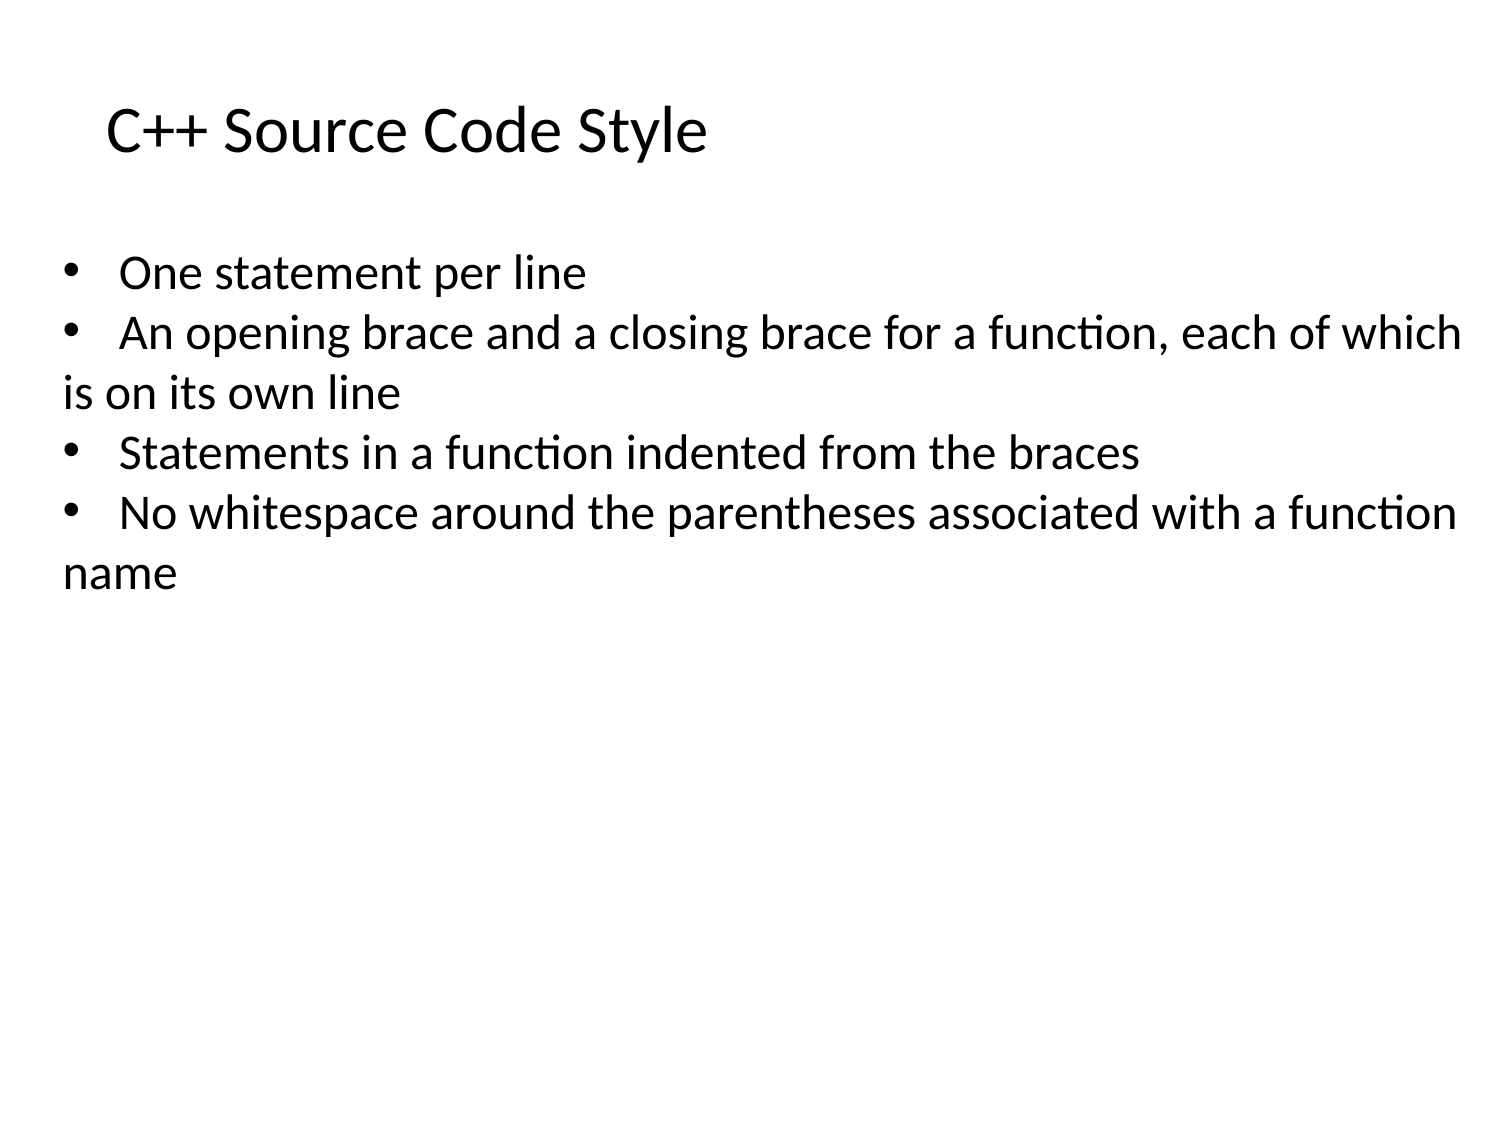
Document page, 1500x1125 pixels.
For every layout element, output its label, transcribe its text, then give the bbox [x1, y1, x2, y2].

text_box C++ Source Code Style [91, 78, 725, 173]
text_box One statement per line An opening brace and a closing brace for a function, each of which is on its own line Statements in a function indented from the braces No whitespace around the parentheses associated with a function name [47, 231, 1479, 607]
